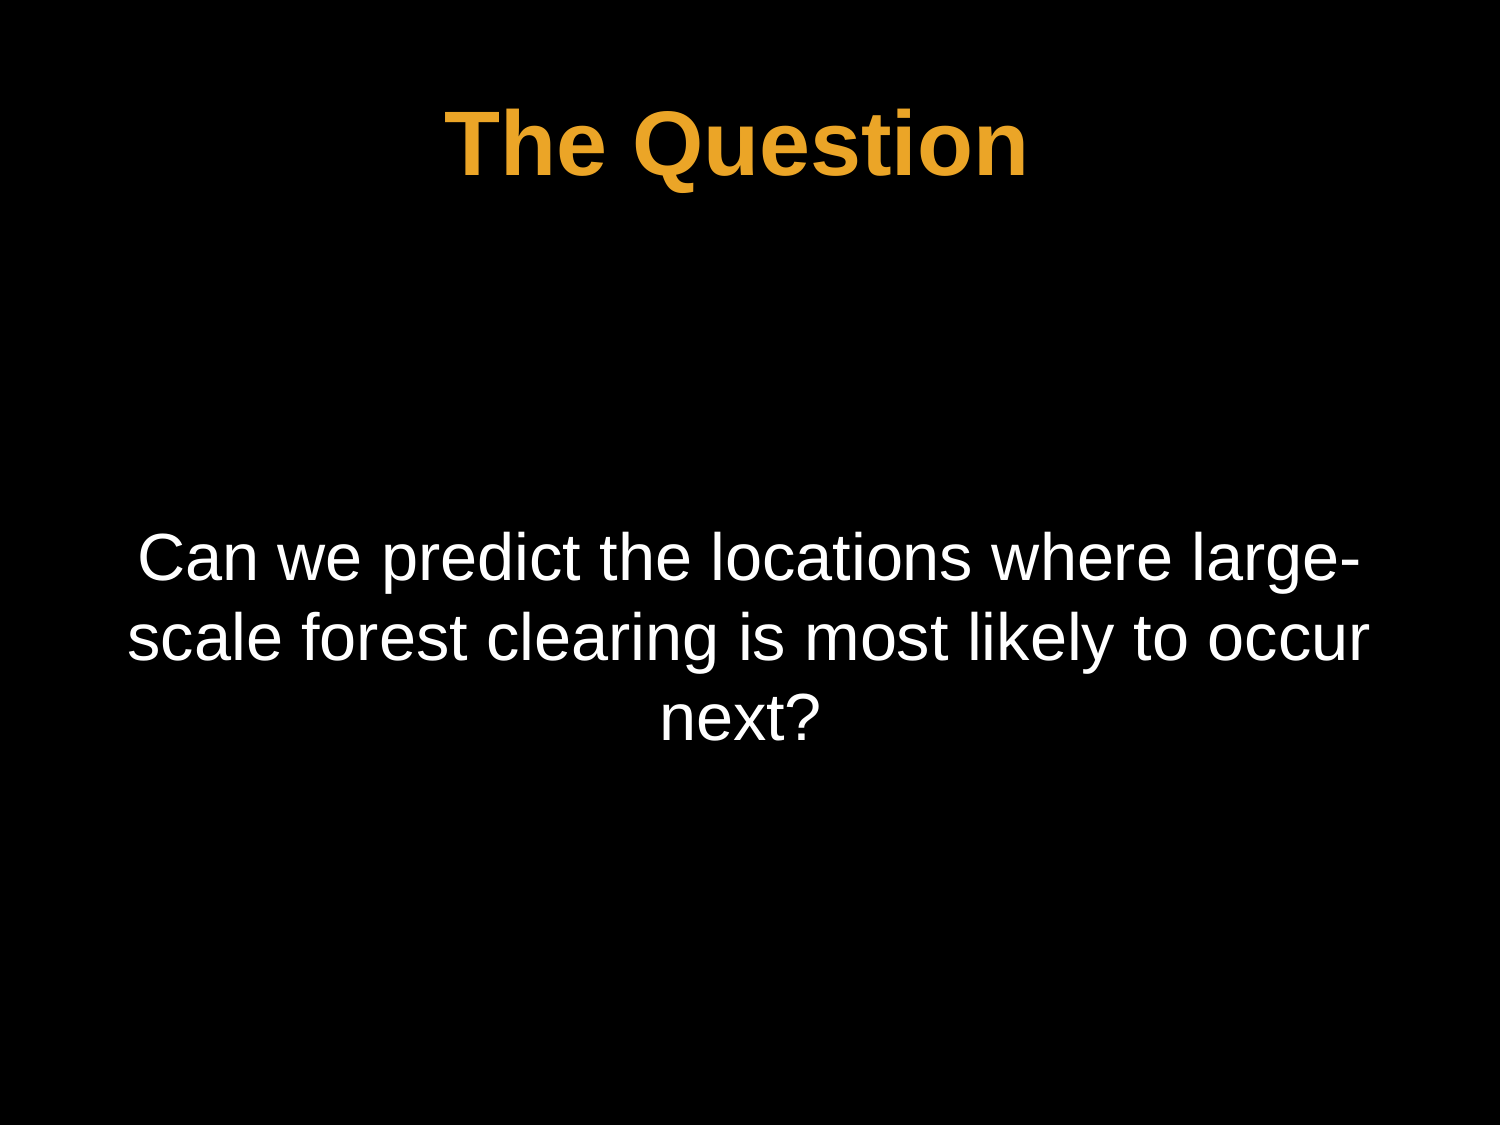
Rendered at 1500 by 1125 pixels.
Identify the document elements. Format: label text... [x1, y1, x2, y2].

list Can we predict the locations where large-scale forest clearing is most likely to occur next? [75, 262, 1425, 1005]
title The Question [75, 45, 1425, 233]
